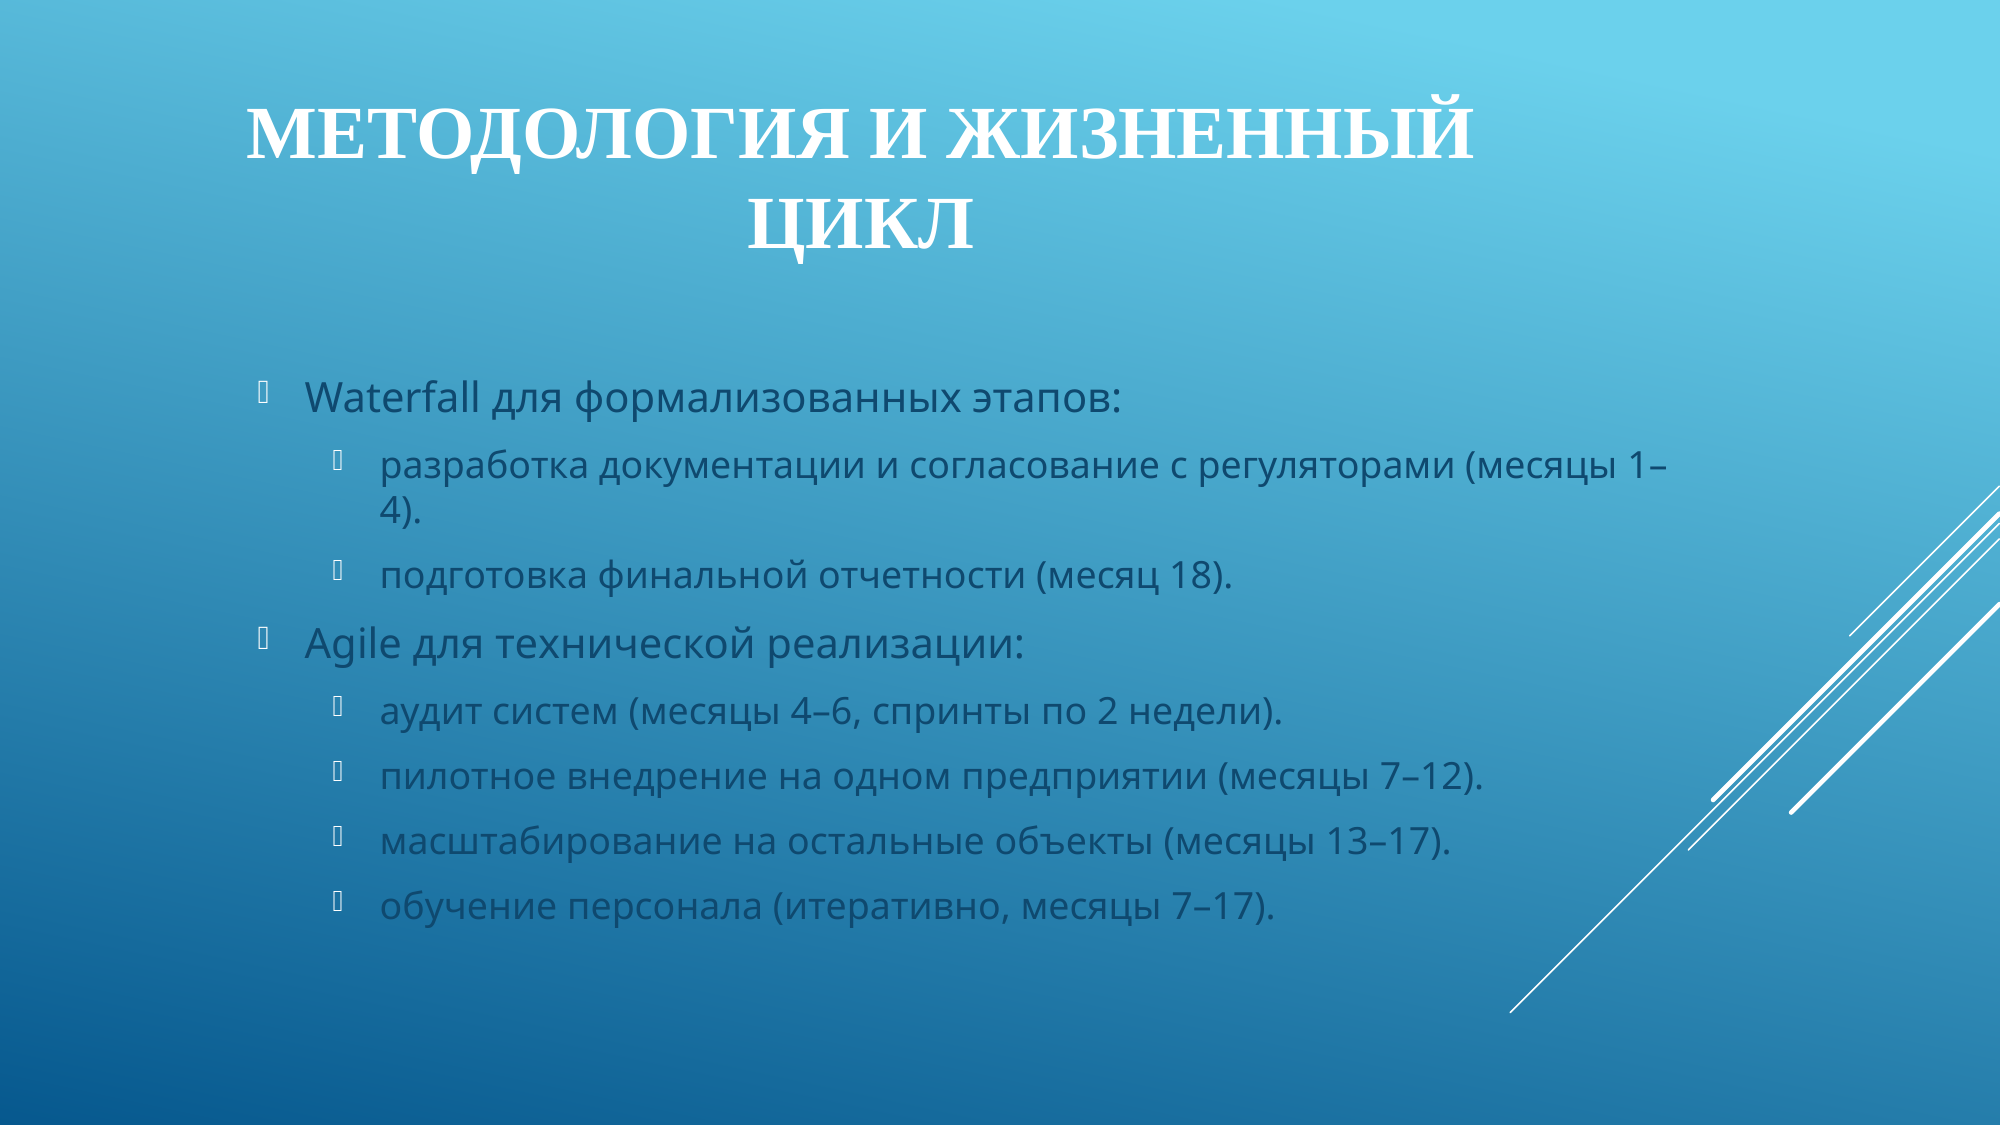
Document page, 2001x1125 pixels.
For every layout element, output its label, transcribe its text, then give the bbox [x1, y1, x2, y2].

list Waterfall для формализованных этапов: разработка документации и согласование с регуляторами (месяцы 1–4). подготовка финальной отчетности (месяц 18). Agile для технической реализации: аудит систем (месяцы 4–6, спринты по 2 недели). пилотное внедрение на одном предприятии (месяцы 7–12). масштабирование на остальные объекты (месяцы 13–17). обучение персонала (итеративно, месяцы 7–17). [242, 322, 1687, 976]
title Методология и жизненный цикл [161, 49, 1562, 297]
